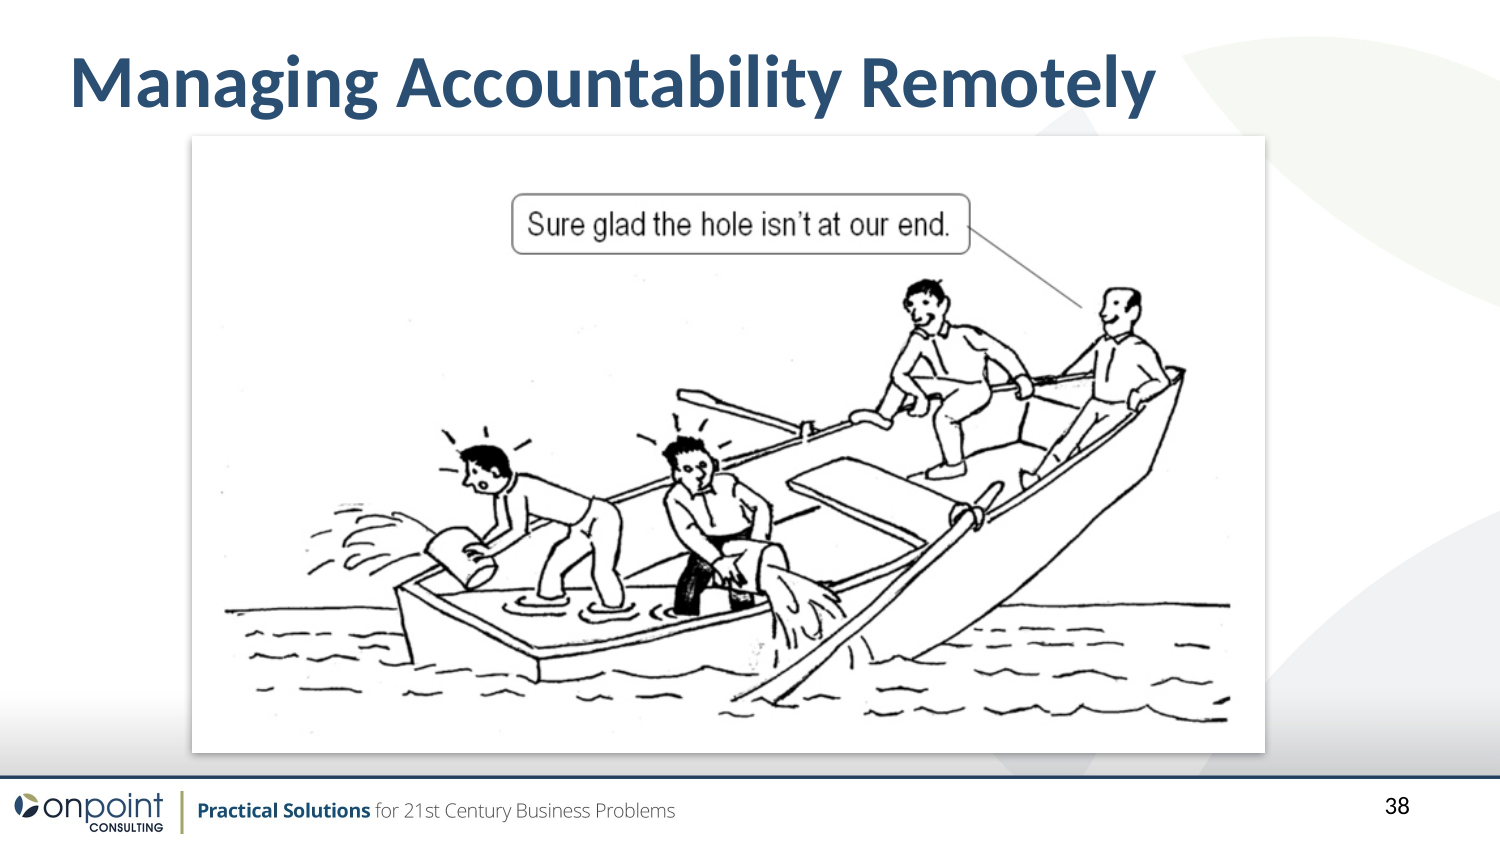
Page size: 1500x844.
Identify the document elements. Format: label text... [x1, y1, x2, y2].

slide_number 38 [1074, 782, 1425, 827]
text_box Managing Accountability Remotely [55, 25, 1280, 131]
picture [0, 0, 1500, 844]
